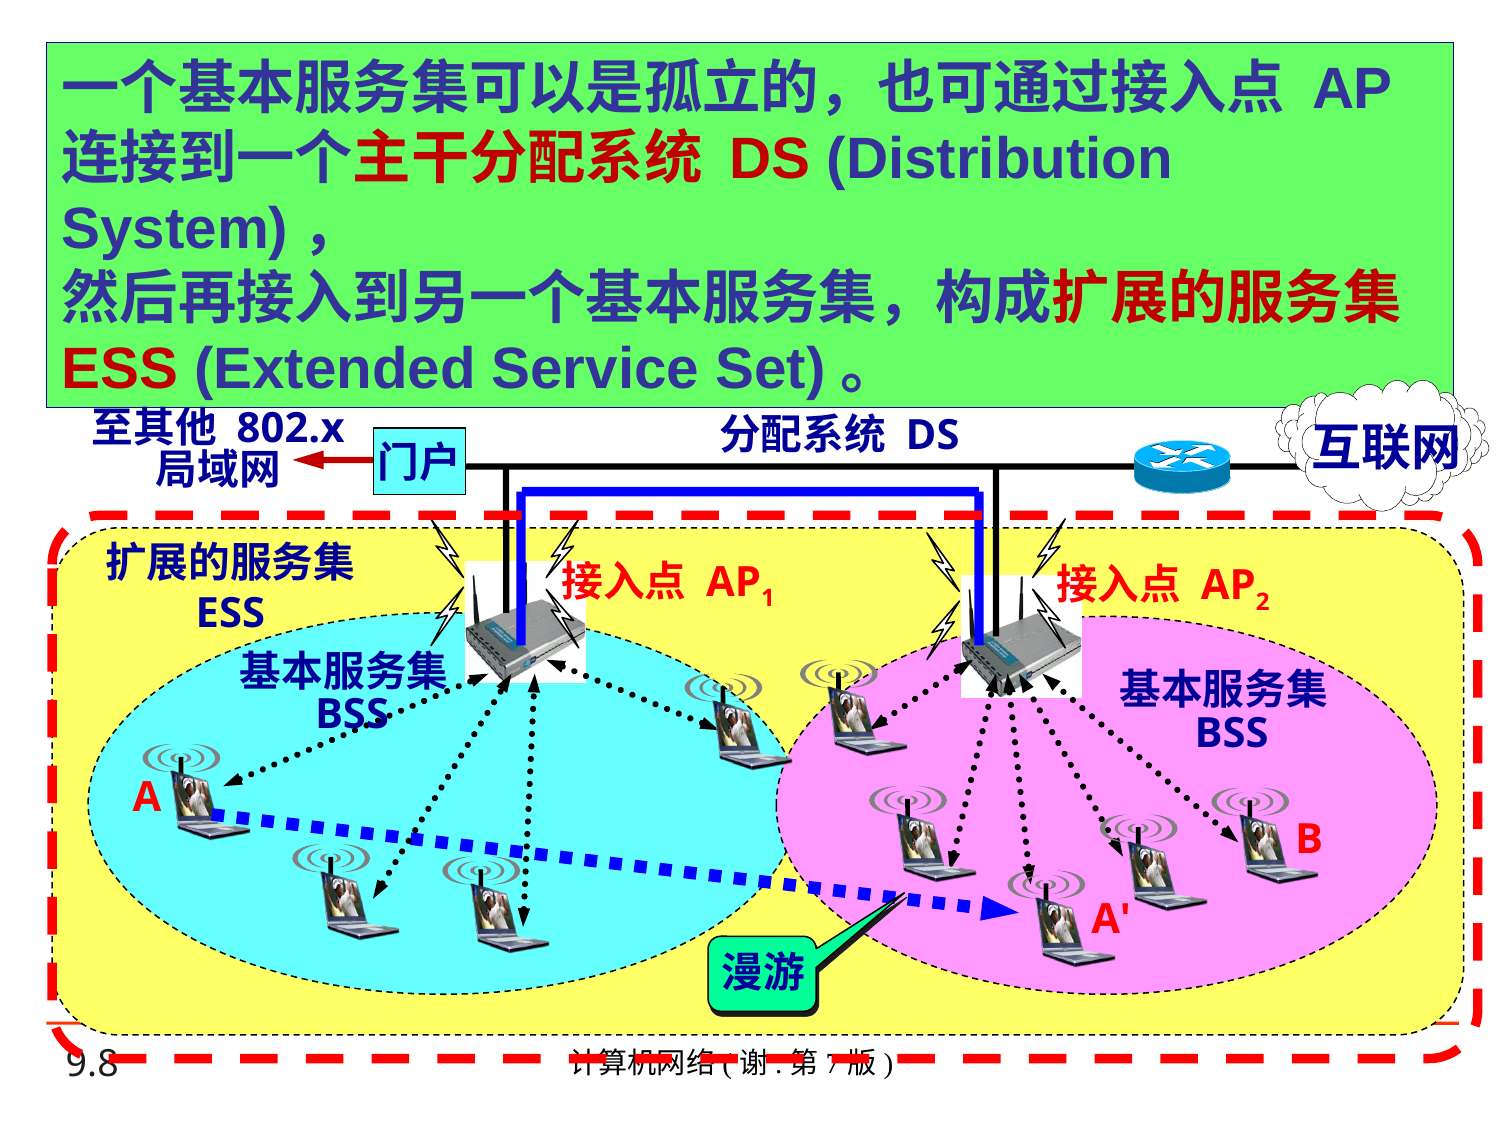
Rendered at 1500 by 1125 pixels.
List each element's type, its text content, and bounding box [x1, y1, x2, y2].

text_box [51, 376, 1492, 1036]
text_box 一个基本服务集可以是孤立的，也可通过接入点 AP 连接到一个主干分配系统 DS (Distribution System)， 然后再接入到另一个基本服务集，构成扩展的服务集 ESS (Extended Service Set)。 [46, 42, 1454, 381]
text_box [65, 1043, 1465, 1059]
